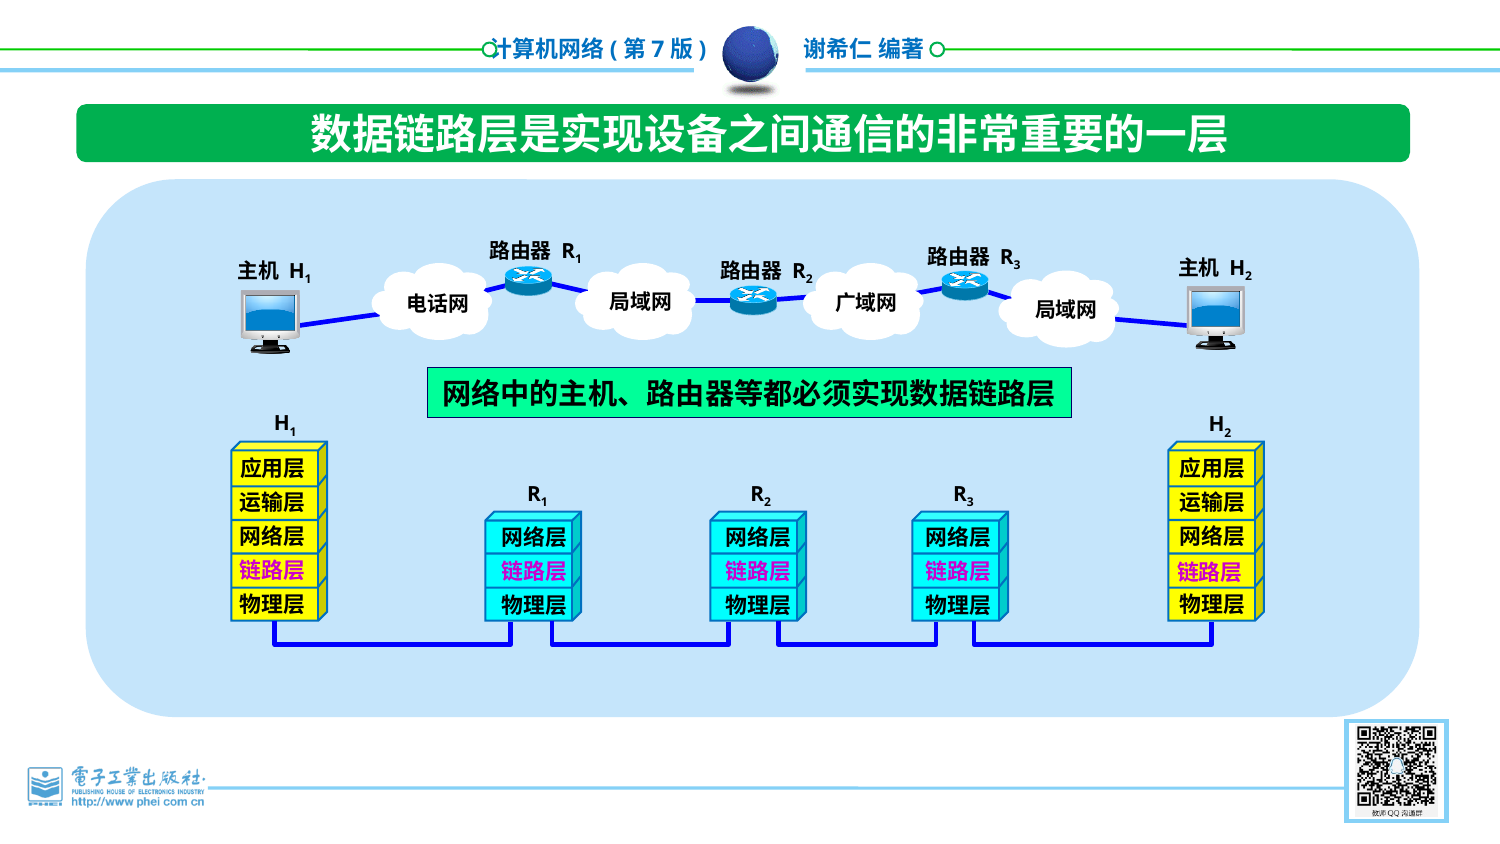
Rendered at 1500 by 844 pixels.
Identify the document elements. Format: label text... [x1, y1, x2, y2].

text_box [231, 402, 1265, 445]
picture [756, 296, 767, 301]
picture [941, 270, 962, 277]
text_box 主机 H1 [222, 250, 327, 294]
picture [504, 265, 553, 281]
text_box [938, 280, 1122, 355]
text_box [998, 270, 1120, 348]
picture [952, 274, 963, 278]
picture [504, 288, 553, 297]
picture [1181, 283, 1250, 351]
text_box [802, 262, 924, 341]
picture [968, 270, 989, 278]
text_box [371, 262, 493, 341]
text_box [222, 447, 1275, 628]
text_box 路由器 R2 [705, 249, 828, 293]
picture [236, 287, 304, 355]
picture [968, 281, 979, 286]
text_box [231, 636, 1265, 645]
text_box 路由器 R1 [474, 230, 597, 274]
text_box 数据链路层是实现设备之间通信的非常重要的一层 [295, 100, 1244, 177]
picture [729, 285, 778, 316]
picture [720, 24, 780, 100]
picture [969, 294, 989, 301]
picture [741, 289, 751, 293]
text_box [989, 272, 998, 280]
picture [941, 294, 961, 301]
text_box 路由器 R3 [912, 236, 1036, 280]
picture [950, 281, 962, 286]
text_box 主机 H2 [1163, 247, 1267, 291]
picture [1355, 724, 1438, 817]
picture [23, 764, 208, 809]
text_box 网络中的主机、路由器等都必须实现数据链路层 [427, 367, 1072, 400]
picture [739, 296, 749, 301]
text_box [1244, 104, 1411, 163]
picture [729, 285, 746, 296]
text_box [308, 312, 366, 325]
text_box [574, 262, 696, 341]
text_box [83, 177, 1422, 720]
picture [756, 289, 767, 293]
text_box [76, 104, 295, 163]
